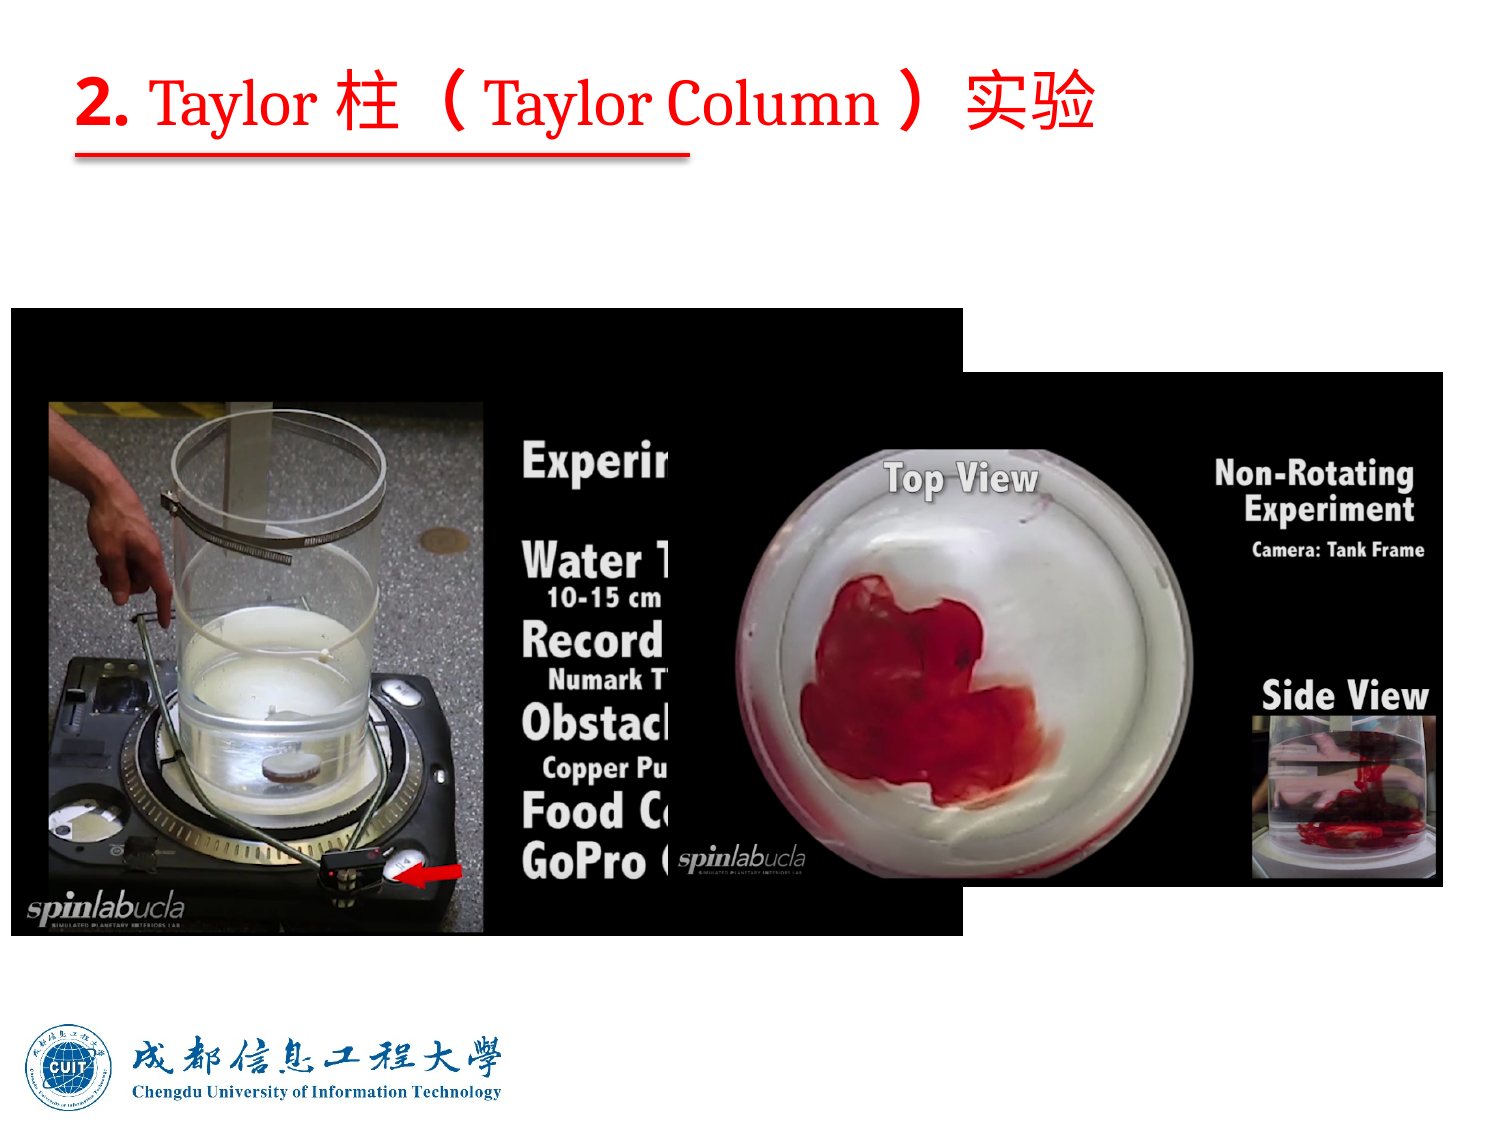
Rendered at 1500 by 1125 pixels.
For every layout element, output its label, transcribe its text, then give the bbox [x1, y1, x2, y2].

title 2. Taylor柱（Taylor Column）实验 [59, 16, 1353, 180]
picture [11, 308, 1443, 937]
picture [25, 1024, 501, 1111]
